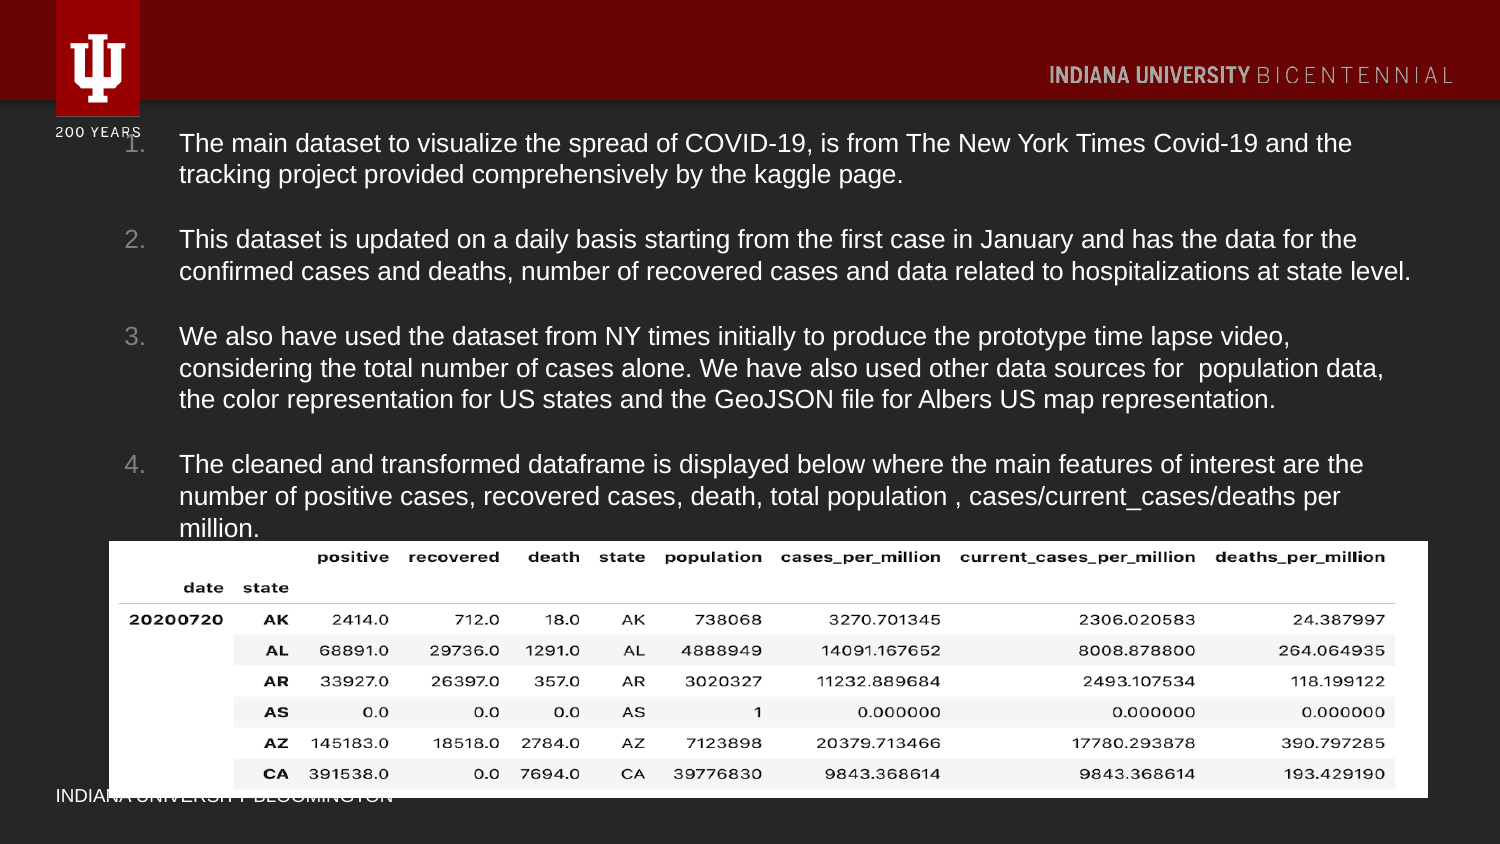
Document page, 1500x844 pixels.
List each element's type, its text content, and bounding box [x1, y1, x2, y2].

list The main dataset to visualize the spread of COVID-19, is from The New York Times Covid-19 and the tracking project provided comprehensively by the kaggle page. This dataset is updated on a daily basis starting from the first case in January and has the data for the confirmed cases and deaths, number of recovered cases and data related to hospitalizations at state level. We also have used the dataset from NY times initially to produce the prototype time lapse video, considering the total number of cases alone. We have also used other data sources for population data, the color representation for US states and the GeoJSON file for Albers US map representation. The cleaned and transformed dataframe is displayed below where the main features of interest are the number of positive cases, recovered cases, death, total population , cases/current_cases/deaths per million. [109, 118, 1428, 541]
picture [44, 0, 153, 144]
picture [109, 541, 1428, 798]
